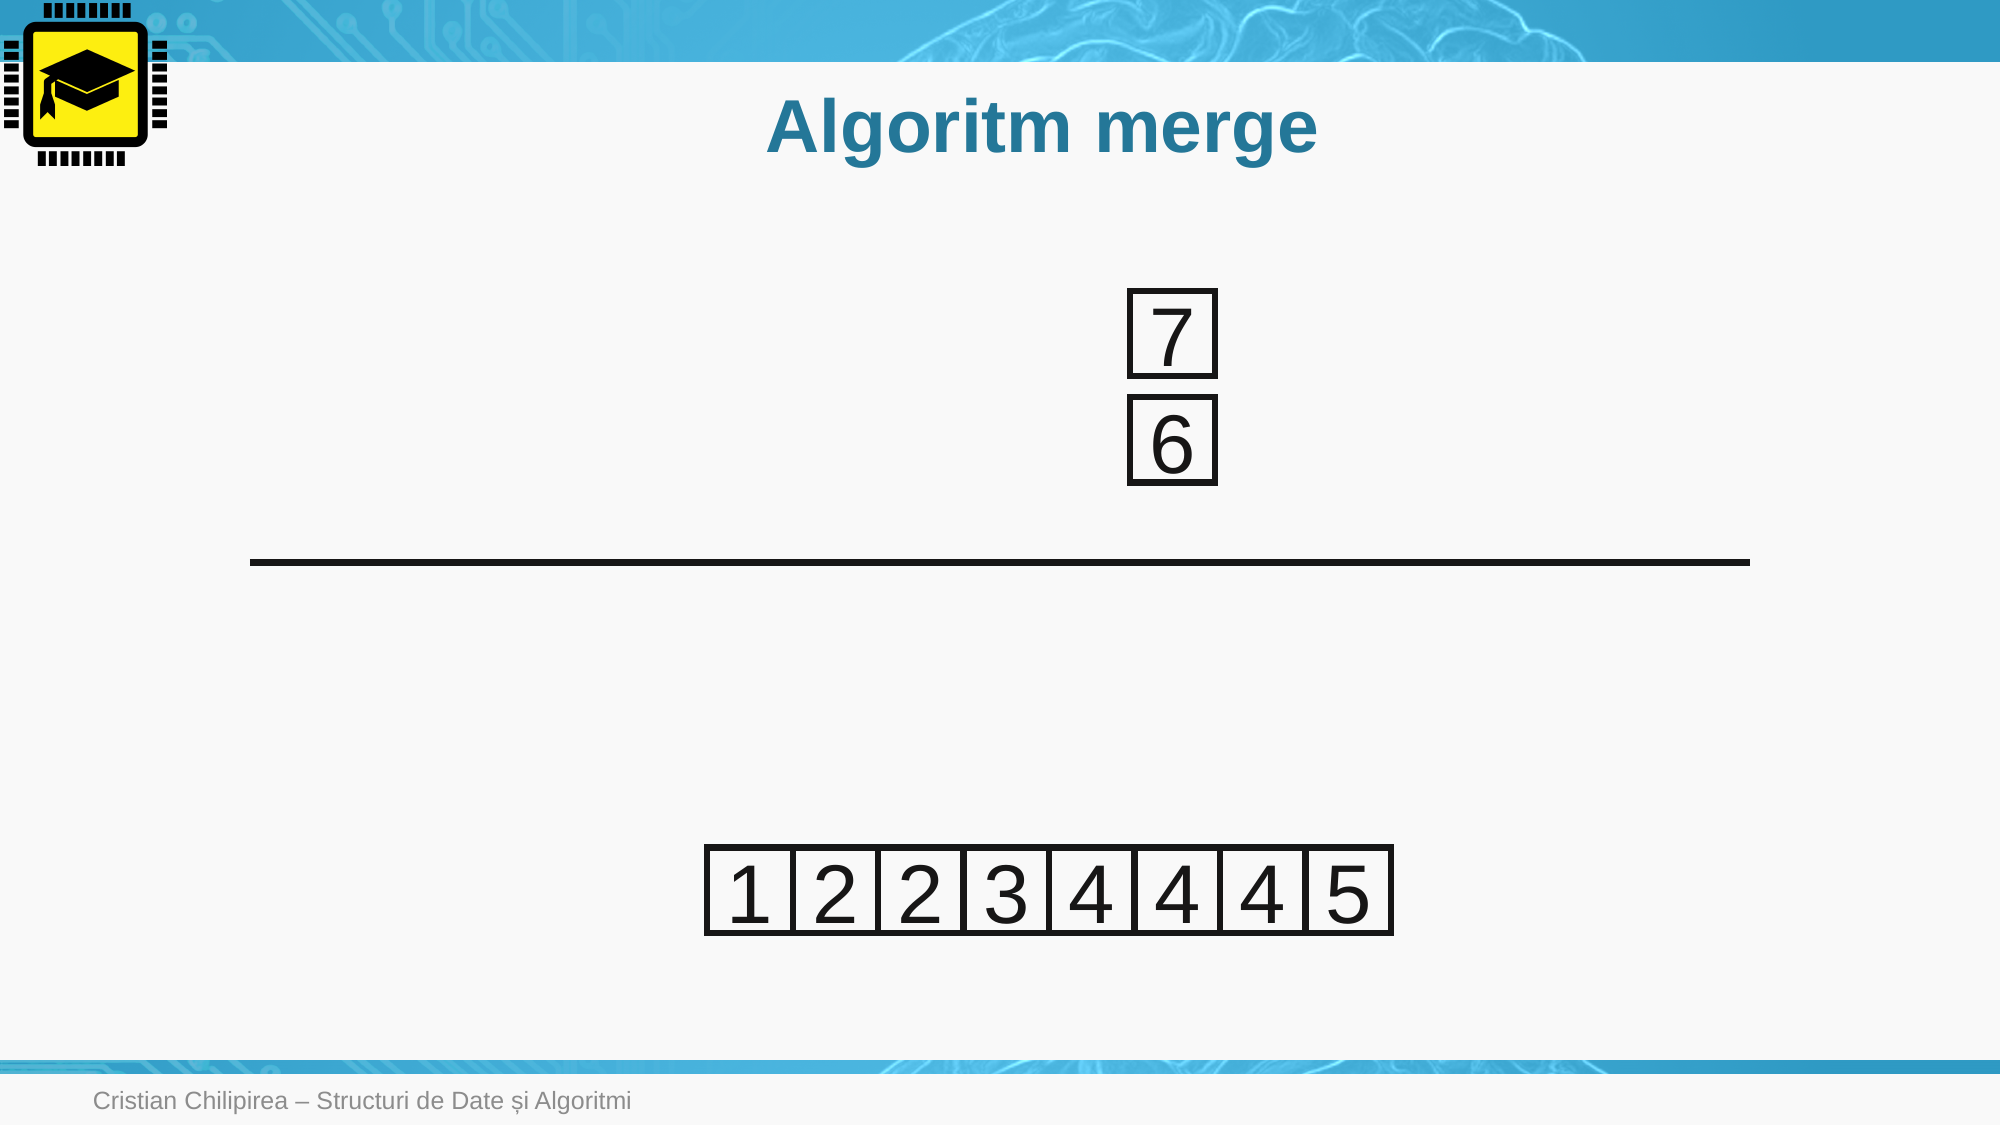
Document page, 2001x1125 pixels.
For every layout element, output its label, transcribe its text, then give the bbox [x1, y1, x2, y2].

footer Cristian Chilipirea – Structuri de Date și Algoritmi [77, 1073, 1338, 1125]
title Algoritm merge [170, 76, 1915, 180]
picture [0, 0, 2000, 166]
text_box 4 [1134, 846, 1219, 934]
text_box 4 [1219, 846, 1306, 934]
picture [0, 1060, 2000, 1074]
text_box 2 [794, 846, 877, 934]
text_box 6 [1129, 396, 1216, 483]
text_box 5 [1306, 846, 1392, 934]
text_box 3 [965, 846, 1048, 934]
text_box 2 [877, 846, 965, 934]
text_box 7 [1129, 290, 1216, 377]
text_box 4 [1048, 846, 1134, 934]
text_box 1 [706, 846, 794, 934]
